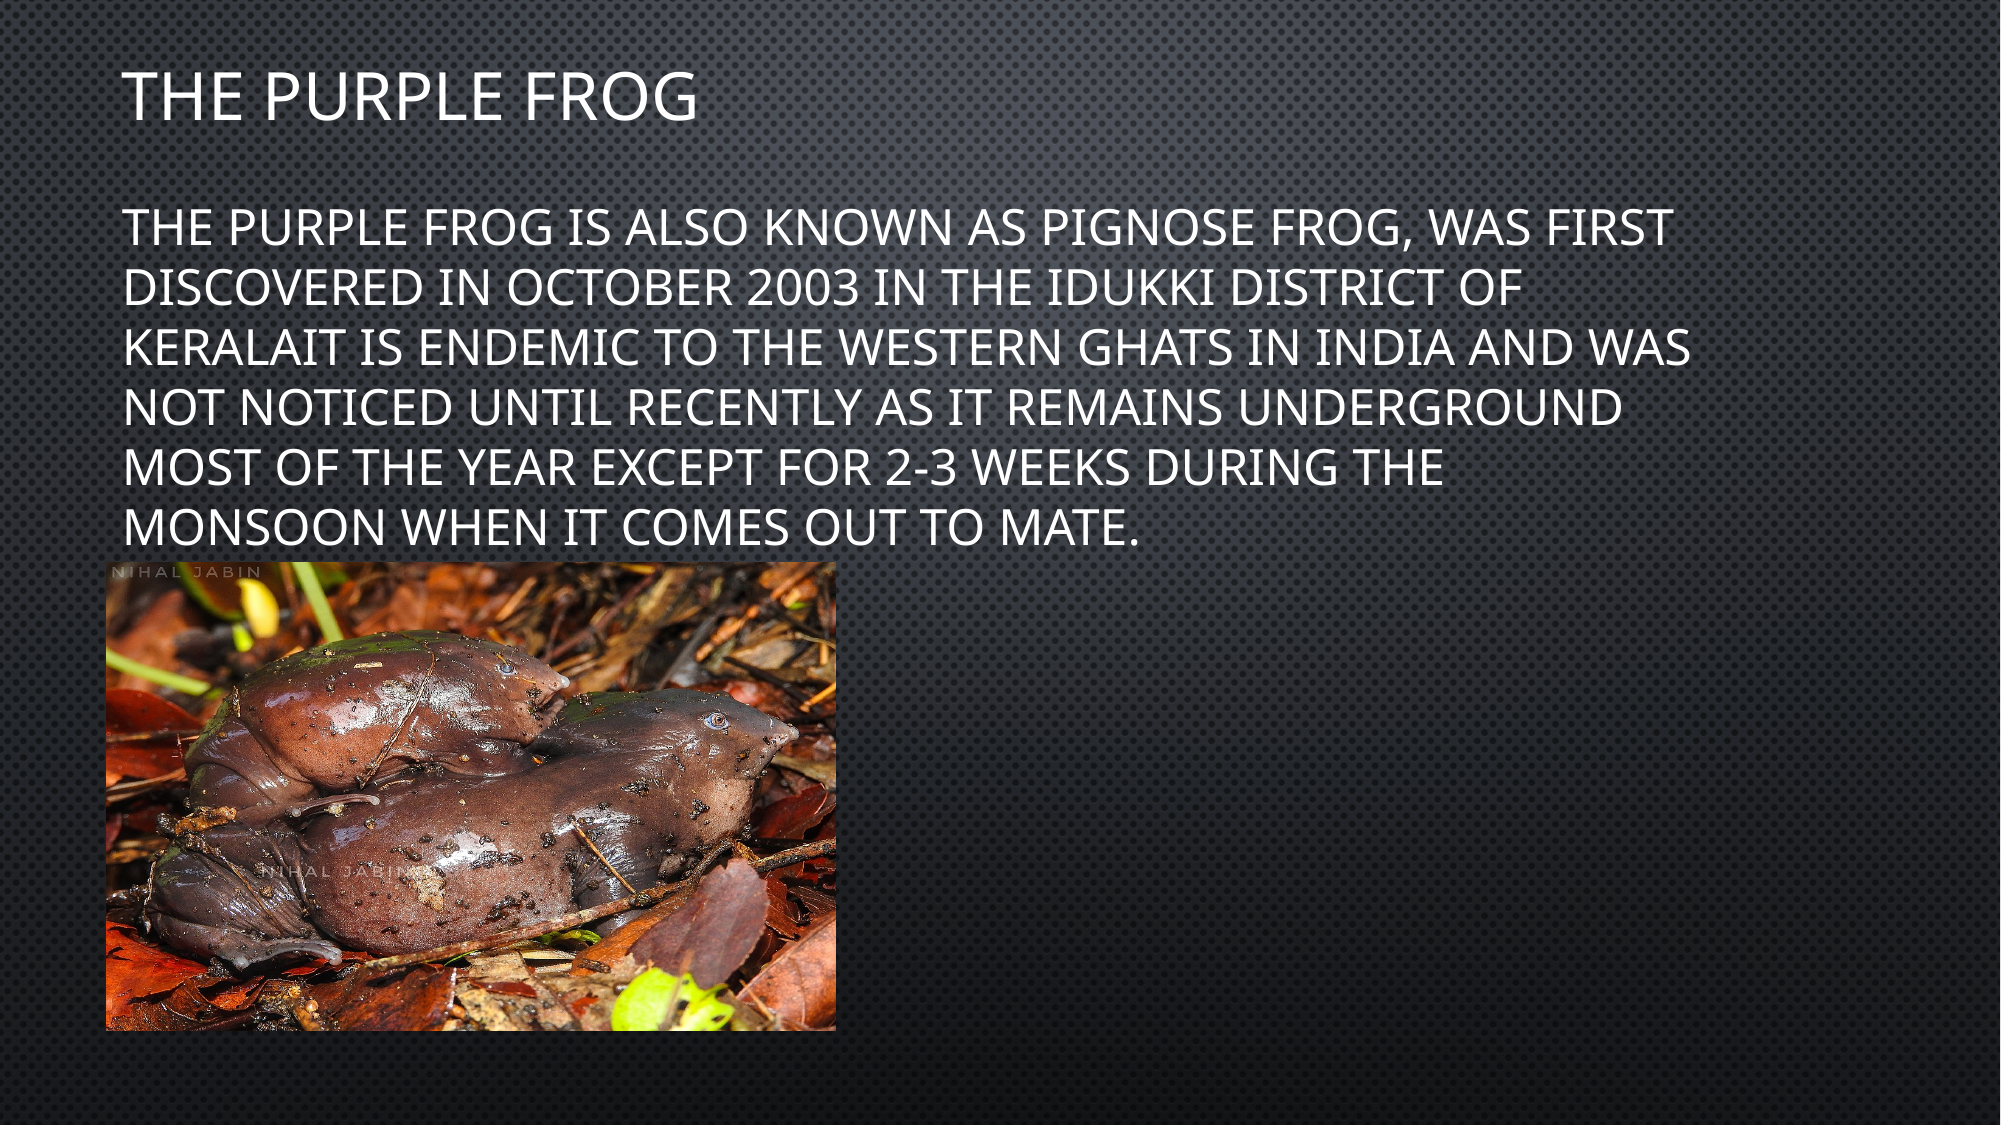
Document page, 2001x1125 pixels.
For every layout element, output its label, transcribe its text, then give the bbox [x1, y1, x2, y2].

list The purple frog is also known as pignose frog, was first discovered in October 2003 in the Idukki district of KeralaIt is endemic to the Western Ghats in India and was not noticed until recently as it remains underground most of the year except for 2-3 weeks during the monsoon when it comes out to mate. [106, 118, 1732, 632]
title The purple frog [106, 0, 1732, 118]
picture [106, 562, 836, 1032]
